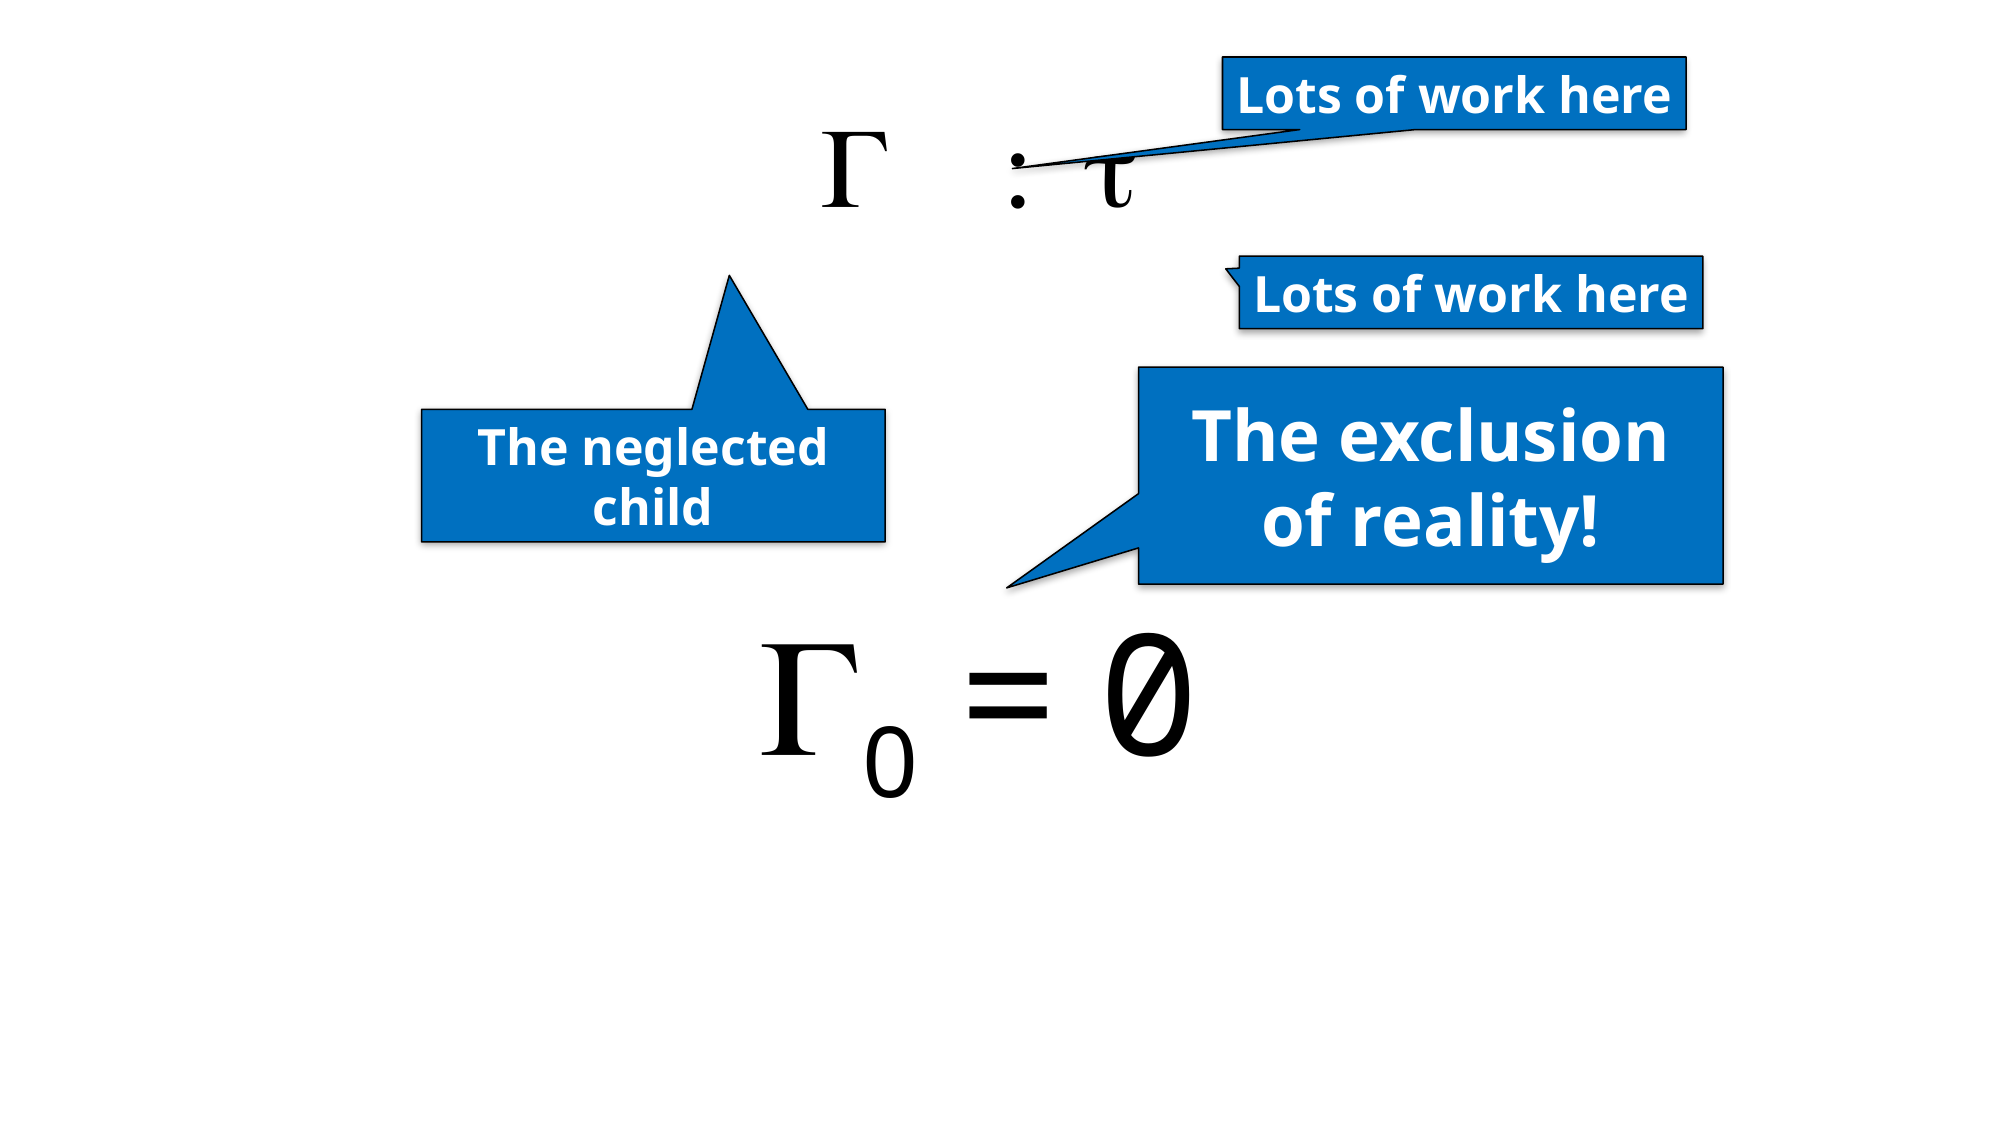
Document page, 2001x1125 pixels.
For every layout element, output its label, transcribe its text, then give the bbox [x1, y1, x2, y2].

text_box Lots of work here [1011, 56, 1687, 170]
text_box The neglected child [420, 274, 886, 543]
text_box Lots of work here [1225, 255, 1704, 330]
text_box The exclusion of reality! [1006, 366, 1724, 589]
